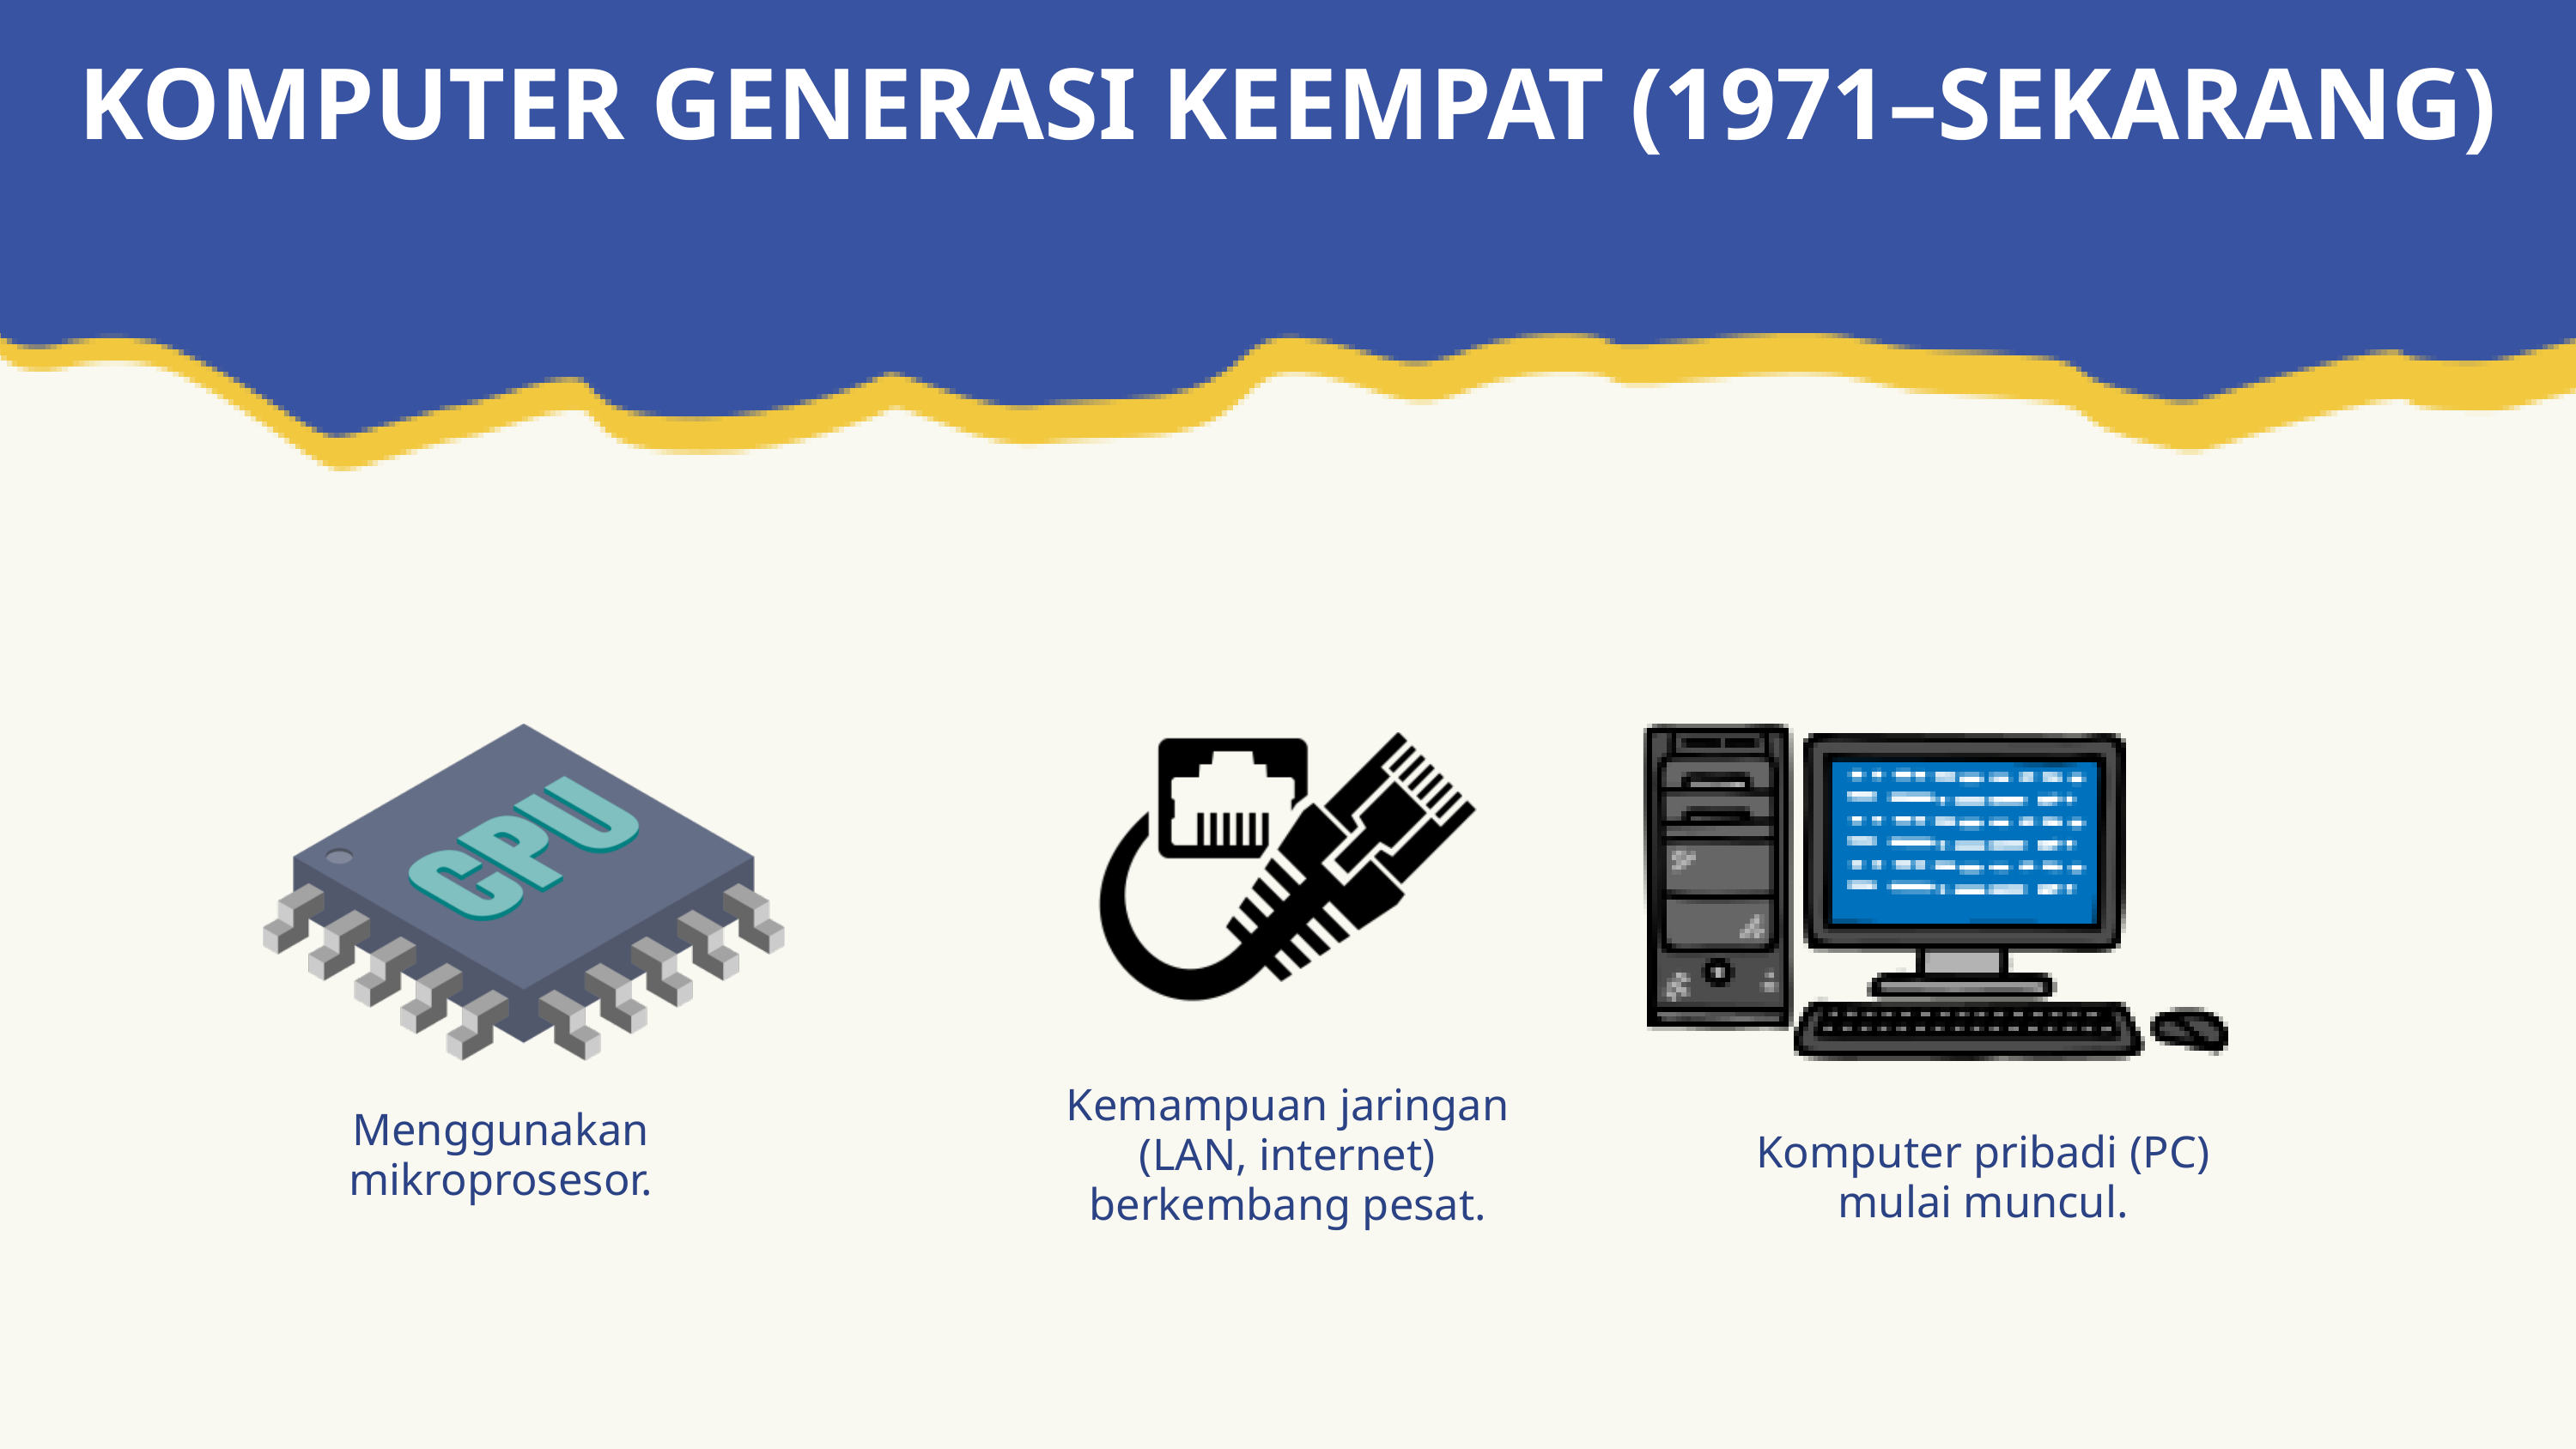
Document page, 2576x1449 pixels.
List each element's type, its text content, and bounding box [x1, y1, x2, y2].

text_box [1023, 732, 1477, 1070]
text_box Kemampuan jaringan (LAN, internet) berkembang pesat. [1027, 1080, 1549, 1229]
text_box [263, 724, 785, 1061]
text_box [0, 0, 2576, 477]
text_box [1643, 724, 2239, 1061]
text_box Komputer pribadi (PC) mulai muncul. [1728, 1127, 2239, 1227]
text_box KOMPUTER GENERASI KEEMPAT (1971–SEKARANG) [76, 46, 2500, 160]
text_box Menggunakan mikroprosesor. [217, 1104, 785, 1204]
